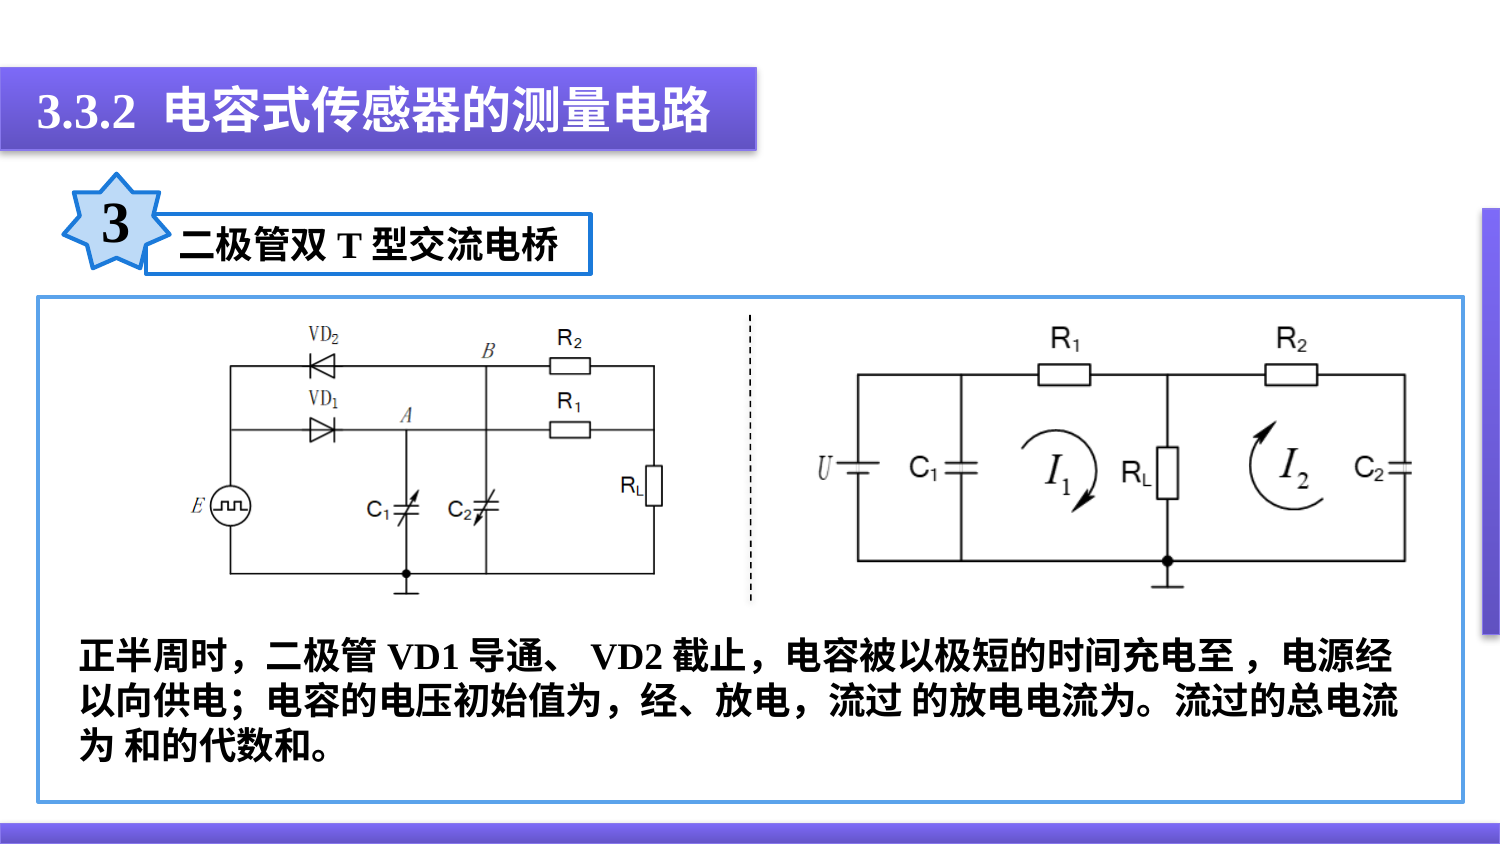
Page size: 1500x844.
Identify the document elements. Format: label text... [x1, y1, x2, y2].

text_box [747, 577, 755, 603]
text_box [747, 402, 754, 428]
text_box [36, 295, 1465, 804]
text_box [747, 358, 754, 384]
text_box 3 [61, 171, 172, 271]
text_box [0, 67, 757, 151]
text_box [747, 446, 754, 472]
text_box 二极管双T型交流电桥 [144, 212, 593, 276]
picture [180, 313, 679, 605]
text_box [747, 534, 754, 560]
picture [802, 314, 1427, 599]
text_box 3.3.2 电容式传感器的测量电路 [9, 71, 726, 146]
text_box [747, 490, 754, 516]
text_box [746, 314, 754, 340]
